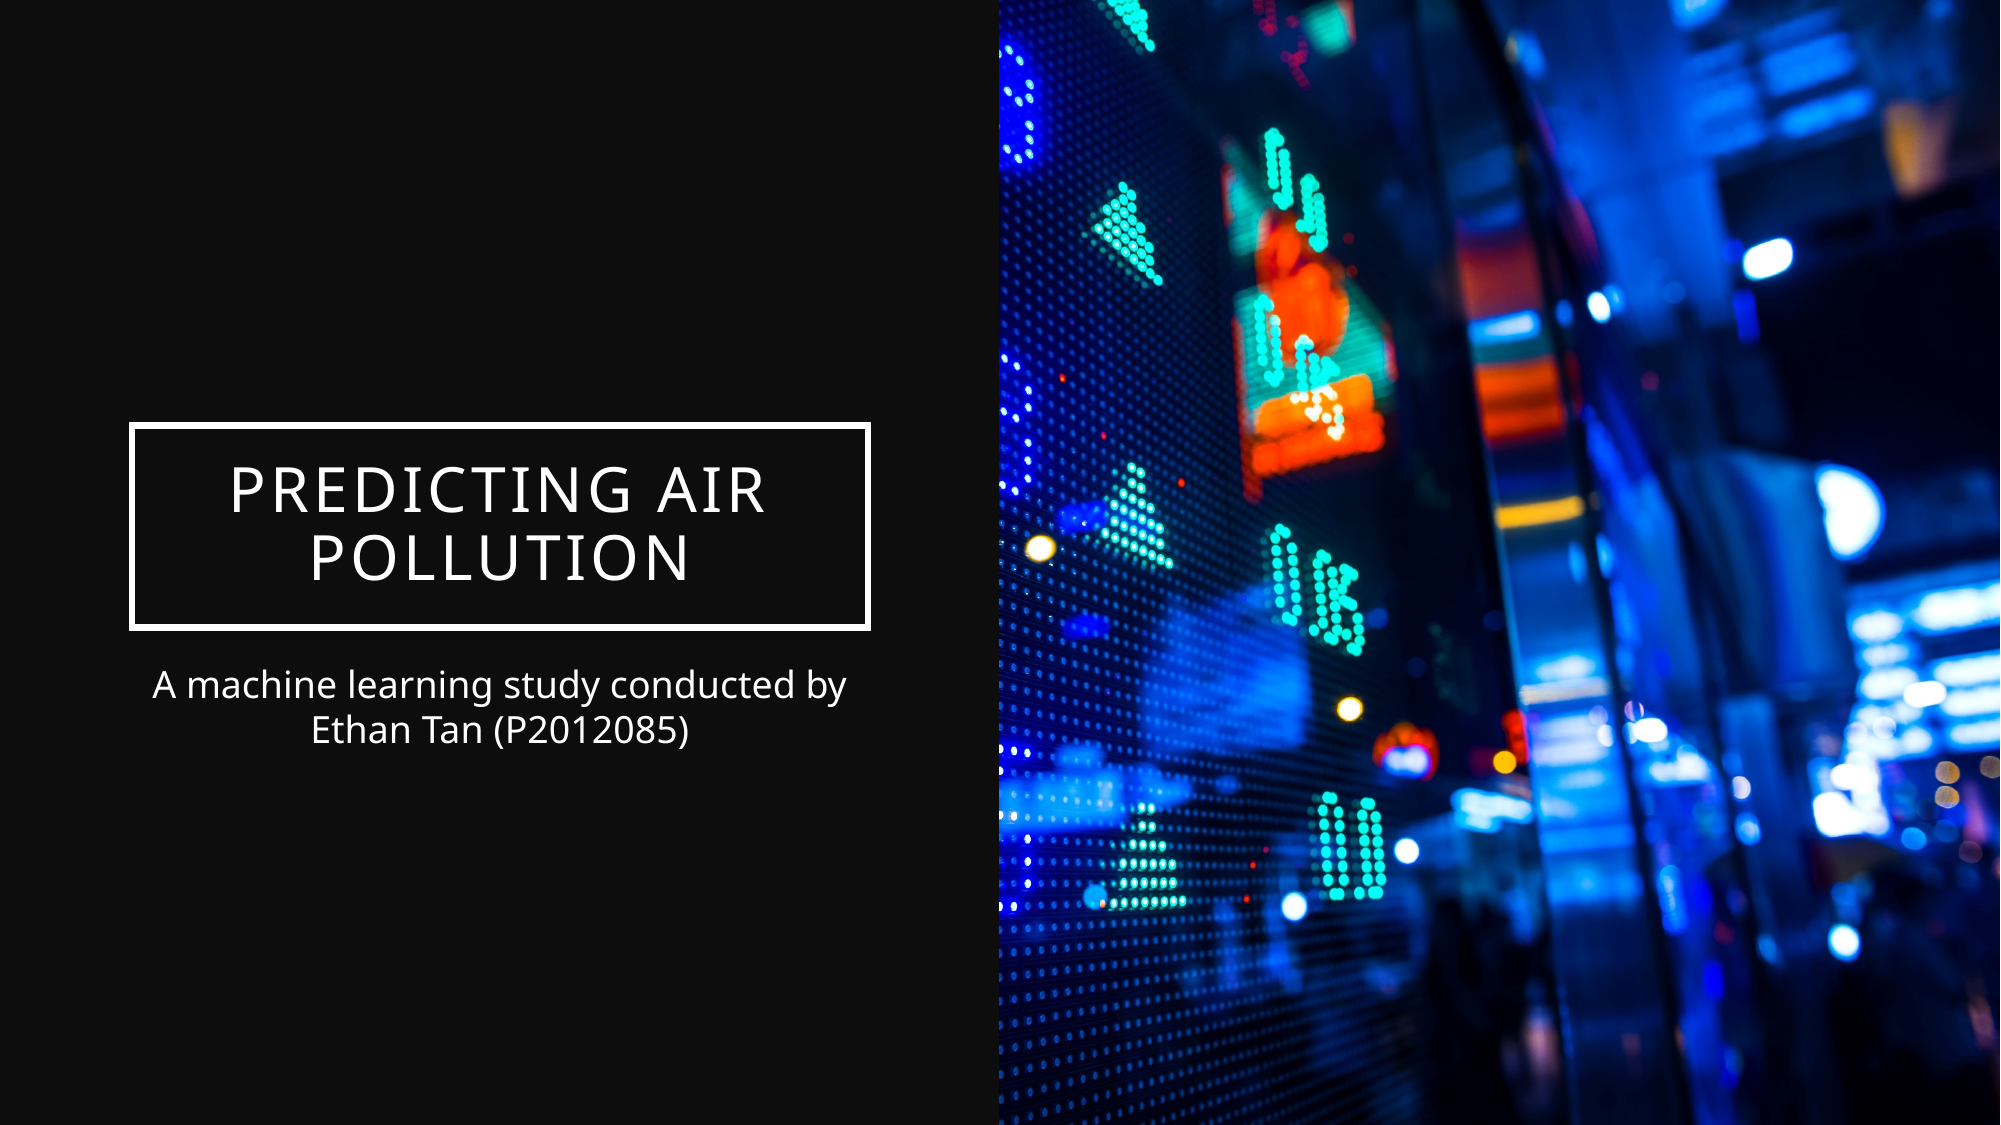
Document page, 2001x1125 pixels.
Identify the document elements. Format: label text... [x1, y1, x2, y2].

text_box [0, 0, 999, 1125]
title predicting air pollution [129, 422, 871, 631]
picture [999, 0, 2000, 1125]
subtitle A machine learning study conducted by Ethan Tan (P2012085) [131, 653, 868, 769]
